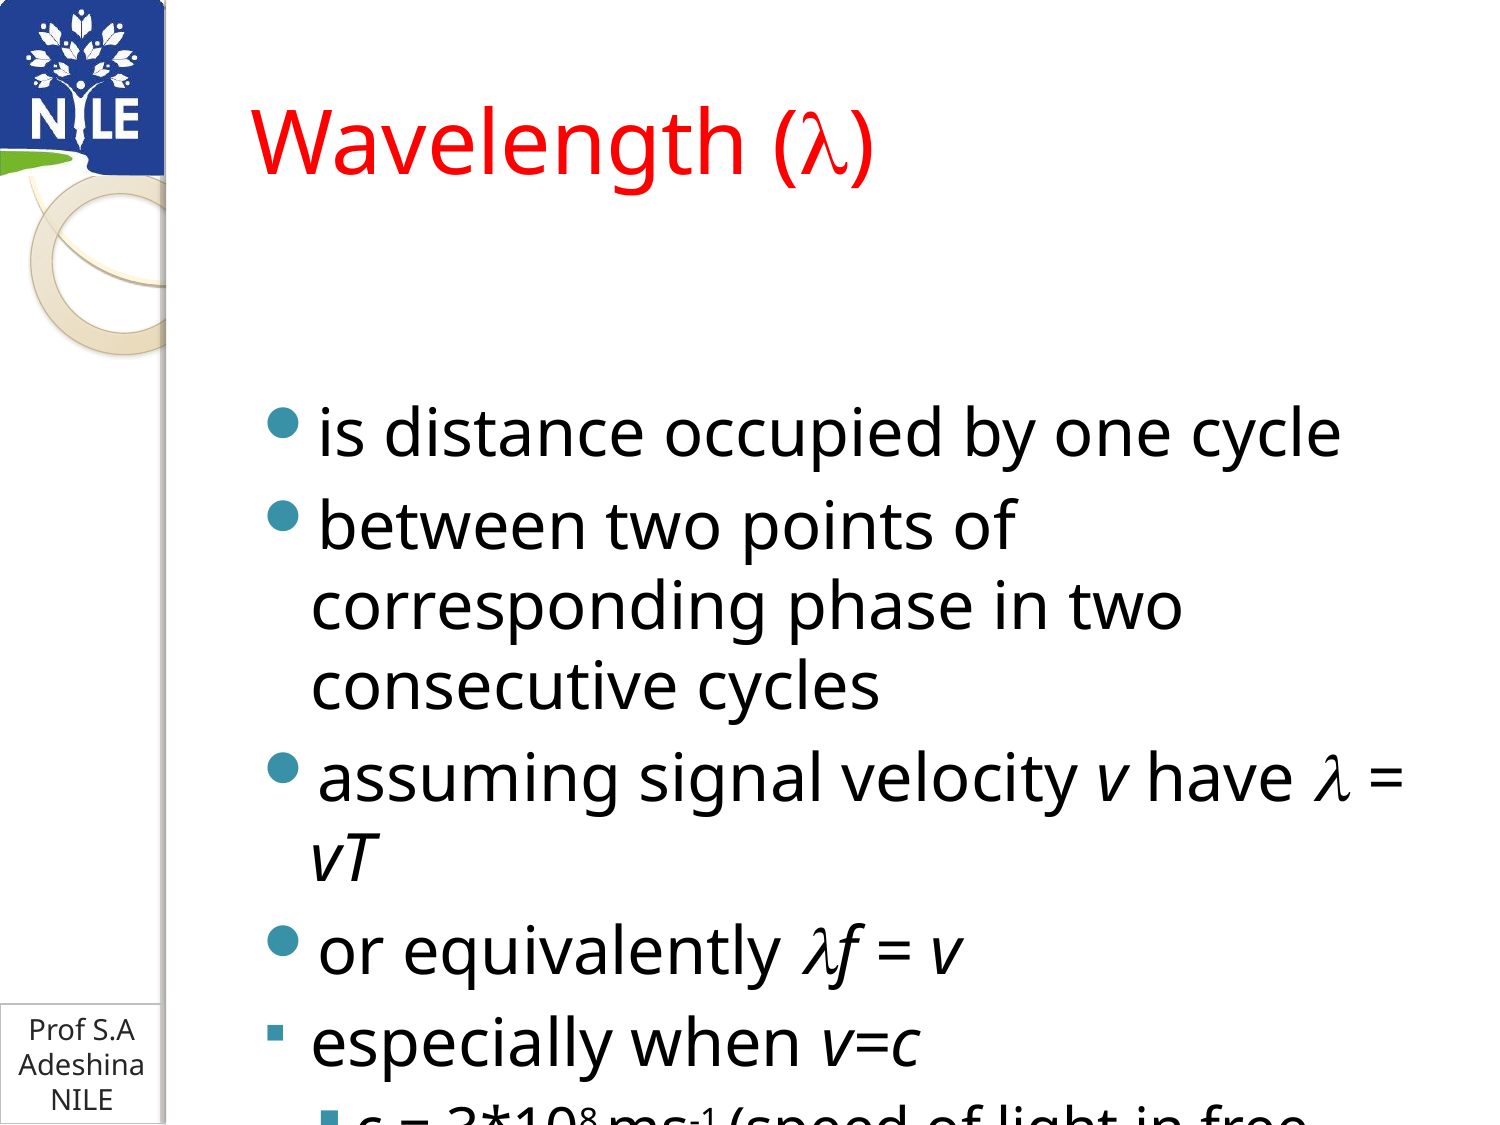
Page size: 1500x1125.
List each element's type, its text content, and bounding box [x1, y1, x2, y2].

list is distance occupied by one cycle between two points of corresponding phase in two consecutive cycles assuming signal velocity v have  = vT or equivalently f = v especially when v=c c = 3*108 ms-1 (speed of light in free space) [235, 382, 1466, 1026]
text_box Prof S.A Adeshina NILE [0, 1003, 164, 1124]
picture [0, 0, 164, 176]
title Wavelength () [235, 45, 1466, 233]
